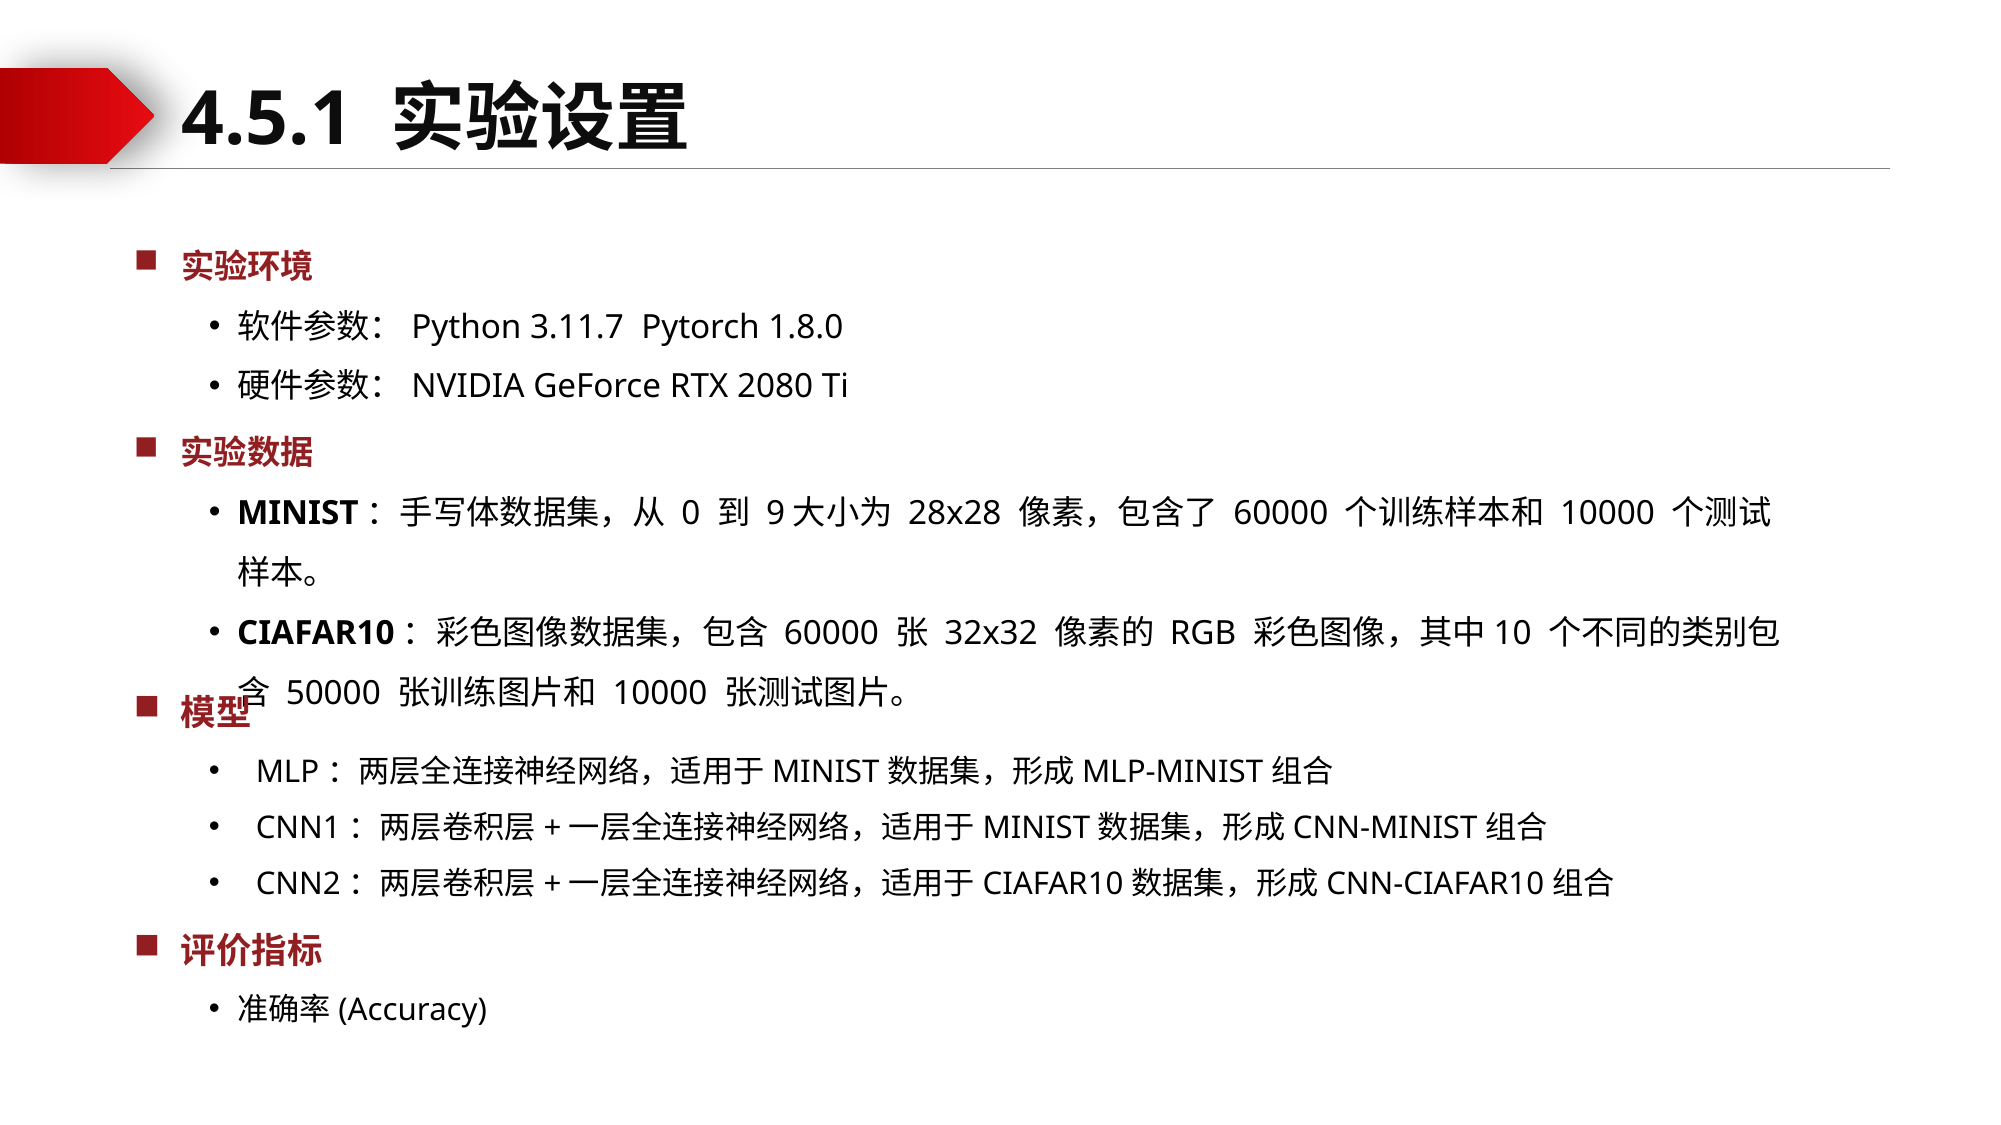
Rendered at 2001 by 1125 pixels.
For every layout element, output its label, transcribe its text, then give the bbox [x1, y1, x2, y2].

text_box 实验环境 软件参数：Python 3.11.7 Pytorch 1.8.0 硬件参数：NVIDIA GeForce RTX 2080 Ti [119, 217, 2000, 532]
text_box 评价指标 准确率(Accuracy) [119, 908, 1640, 1035]
text_box 4.5.1 实验设置 [166, 62, 1102, 168]
text_box 模型 MLP：两层全连接神经网络，适用于MINIST数据集，形成MLP-MINIST组合 CNN1：两层卷积层+一层全连接神经网络，适用于MINIST数据集，形成CNN-MINIST组合 CNN2：两层卷积层+一层全连接神经网络，适用于CIAFAR10数据集，形成CNN-CIAFAR10组合 [119, 660, 1640, 908]
text_box 实验数据 MINIST：手写体数据集，从 0 到 9大小为 28x28 像素，包含了 60000 个训练样本和 10000 个测试样本。 CIAFAR10：彩色图像数据集，包含 60000 张 32x32 像素的 RGB 彩色图像，其中10 个不同的类别包含 50000 张训练图片和 10000 张测试图片。 [119, 403, 1798, 719]
